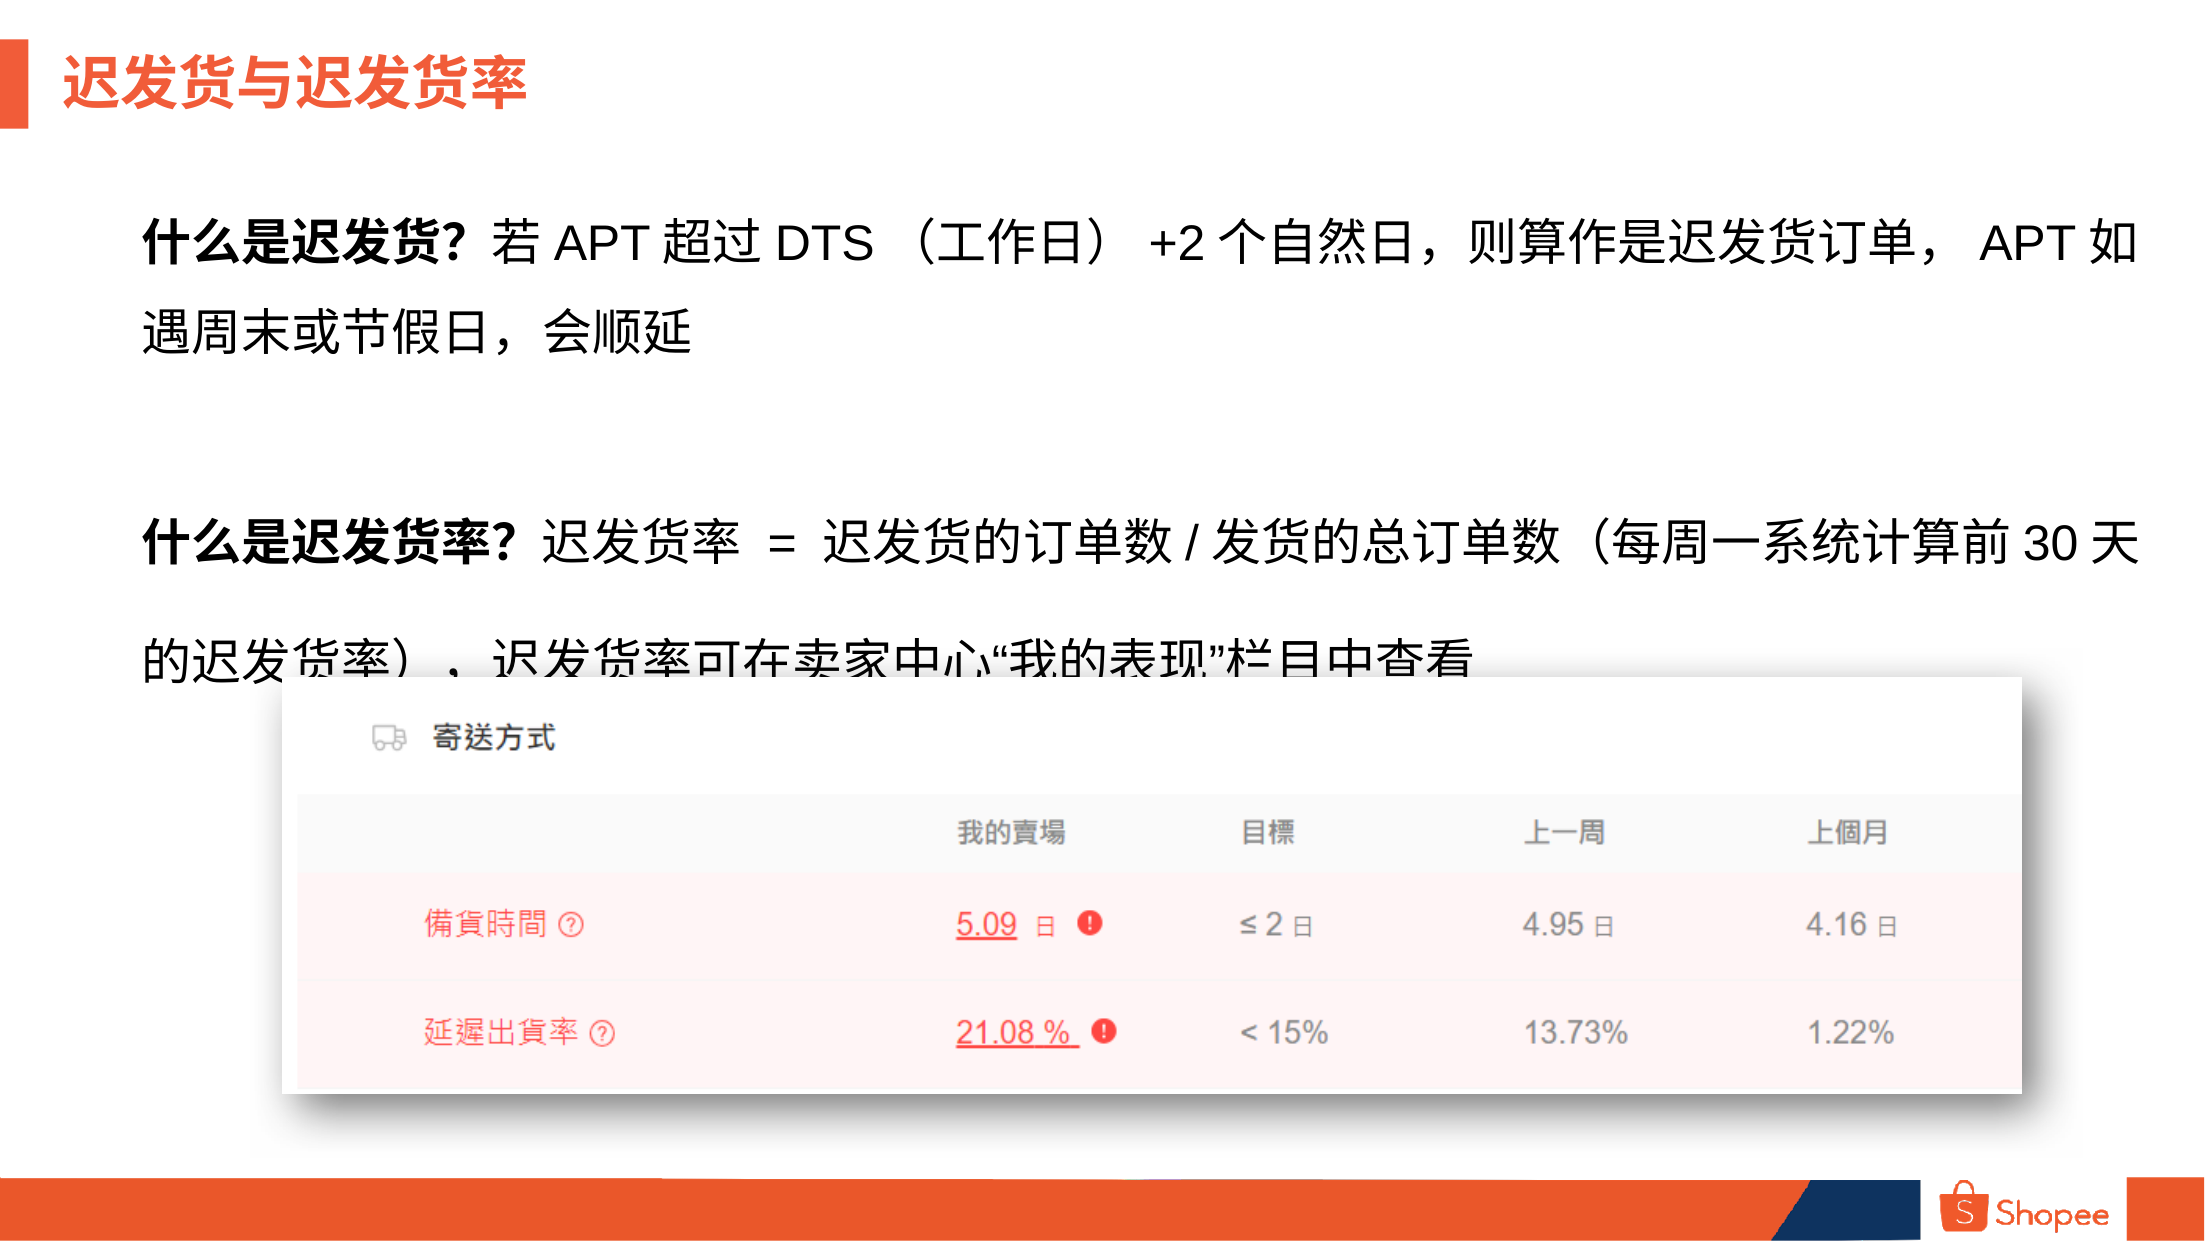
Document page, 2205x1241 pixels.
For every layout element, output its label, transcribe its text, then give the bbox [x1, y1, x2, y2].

text_box 迟发货与迟发货率 [62, 44, 954, 117]
picture [0, 1175, 2205, 1241]
text_box [0, 39, 29, 129]
text_box 什么是迟发货？若APT超过DTS（工作日）+2个自然日，则算作是迟发货订单，APT如遇周末或节假日，会顺延 什么是迟发货率？迟发货率 = 迟发货的订单数/发货的总订单数（每周一系统计算前30天的迟发货率），迟发货率可在卖家中心“我的表现”栏目中查看 [126, 172, 2177, 867]
picture [281, 677, 2022, 1094]
